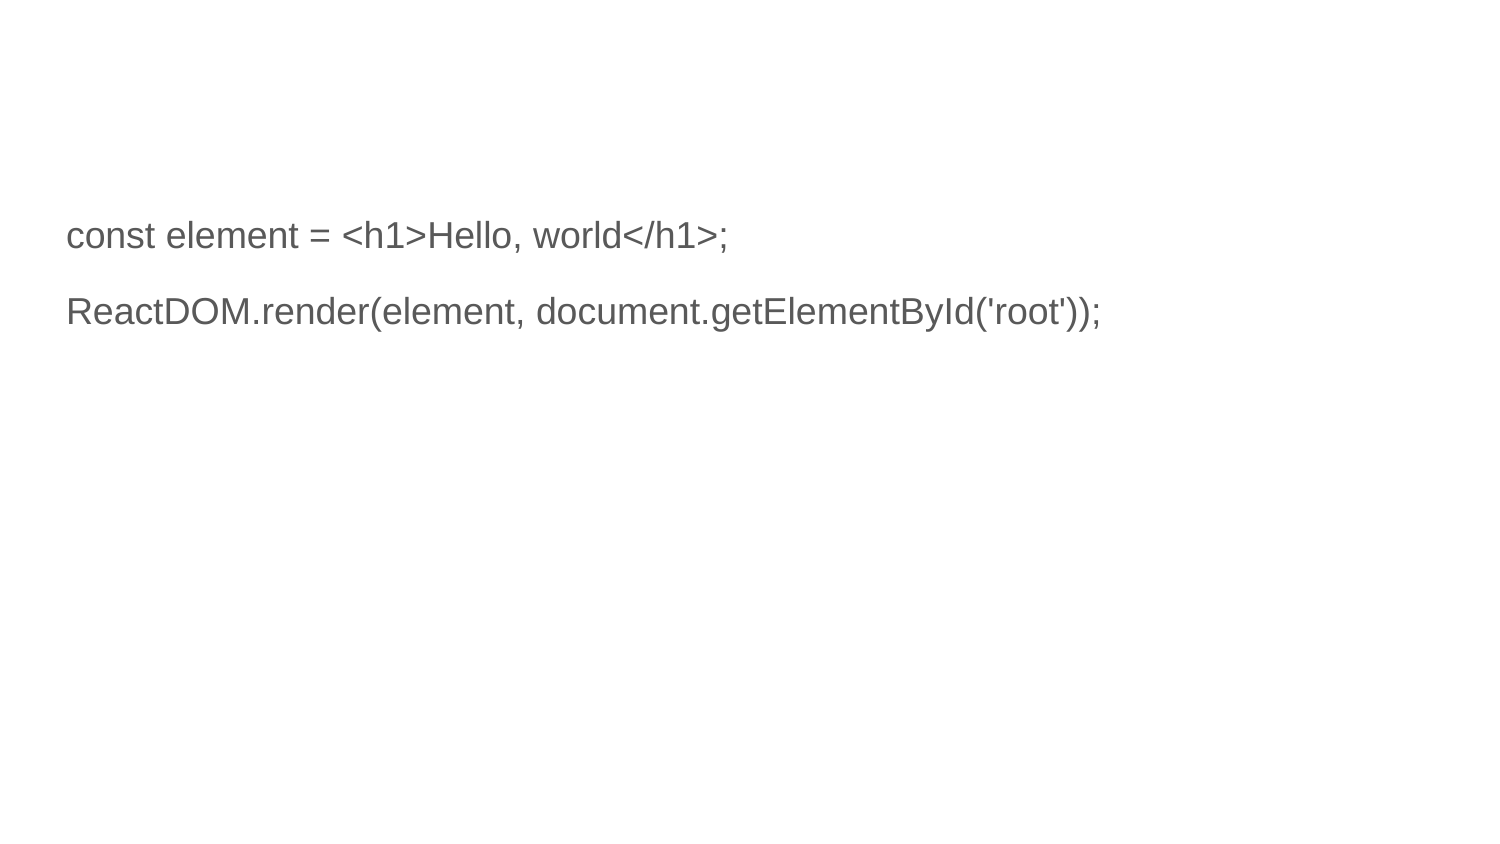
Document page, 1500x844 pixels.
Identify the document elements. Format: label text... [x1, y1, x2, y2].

list const element = <h1>Hello, world</h1>; ReactDOM.render(element, document.getElementById('root')); [51, 189, 1449, 750]
